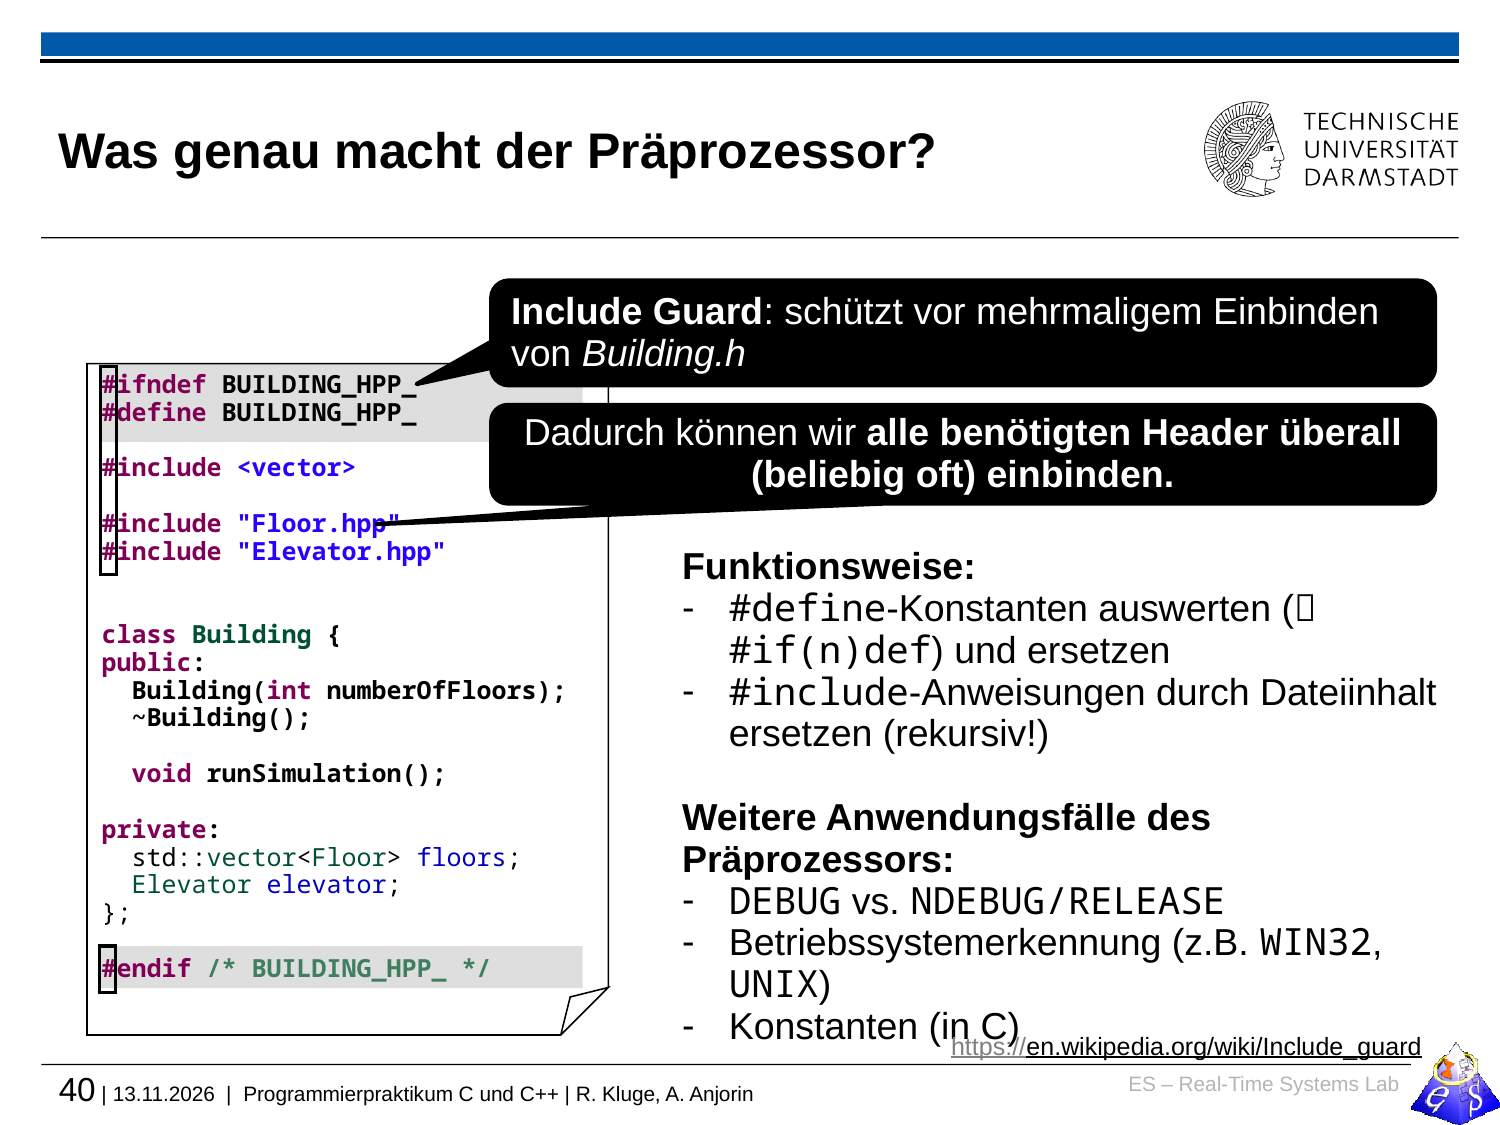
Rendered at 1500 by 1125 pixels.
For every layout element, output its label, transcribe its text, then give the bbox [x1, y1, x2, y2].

text_box https://en.wikipedia.org/wiki/Include_guard [936, 1025, 1445, 1068]
title Was genau macht der Präprozessor? [58, 80, 1187, 218]
text_box [100, 366, 117, 575]
text_box [99, 946, 116, 993]
picture [1187, 84, 1483, 214]
picture [1411, 1056, 1500, 1125]
text_box #ifndef BUILDING_HPP_ #define BUILDING_HPP_ #include <vector> #include "Floor.hpp" #include "Elevator.hpp" class Building { public: Building(int numberOfFloors); ~Building(); void runSimulation(); private: std::vector<Floor> floors; Elevator elevator; }; #endif /* BUILDING_HPP_ */ [86, 363, 609, 1036]
text_box Include Guard: schützt vor mehrmaligem Einbinden von Building.h [414, 278, 1438, 388]
text_box Funktionsweise: #define-Konstanten auswerten ( #if(n)def) und ersetzen #include-Anweisungen durch Dateiinhalt ersetzen (rekursiv!) Weitere Anwendungsfälle des Präprozessors: DEBUG vs. NDEBUG/RELEASE Betriebssystemerkennung (z.B. WIN32, UNIX) Konstanten (in C) [667, 538, 1500, 1056]
title Templates in C++: Idee [561, 988, 606, 1033]
text_box Dadurch können wir alle benötigten Header überall (beliebig oft) einbinden. [374, 402, 1438, 527]
